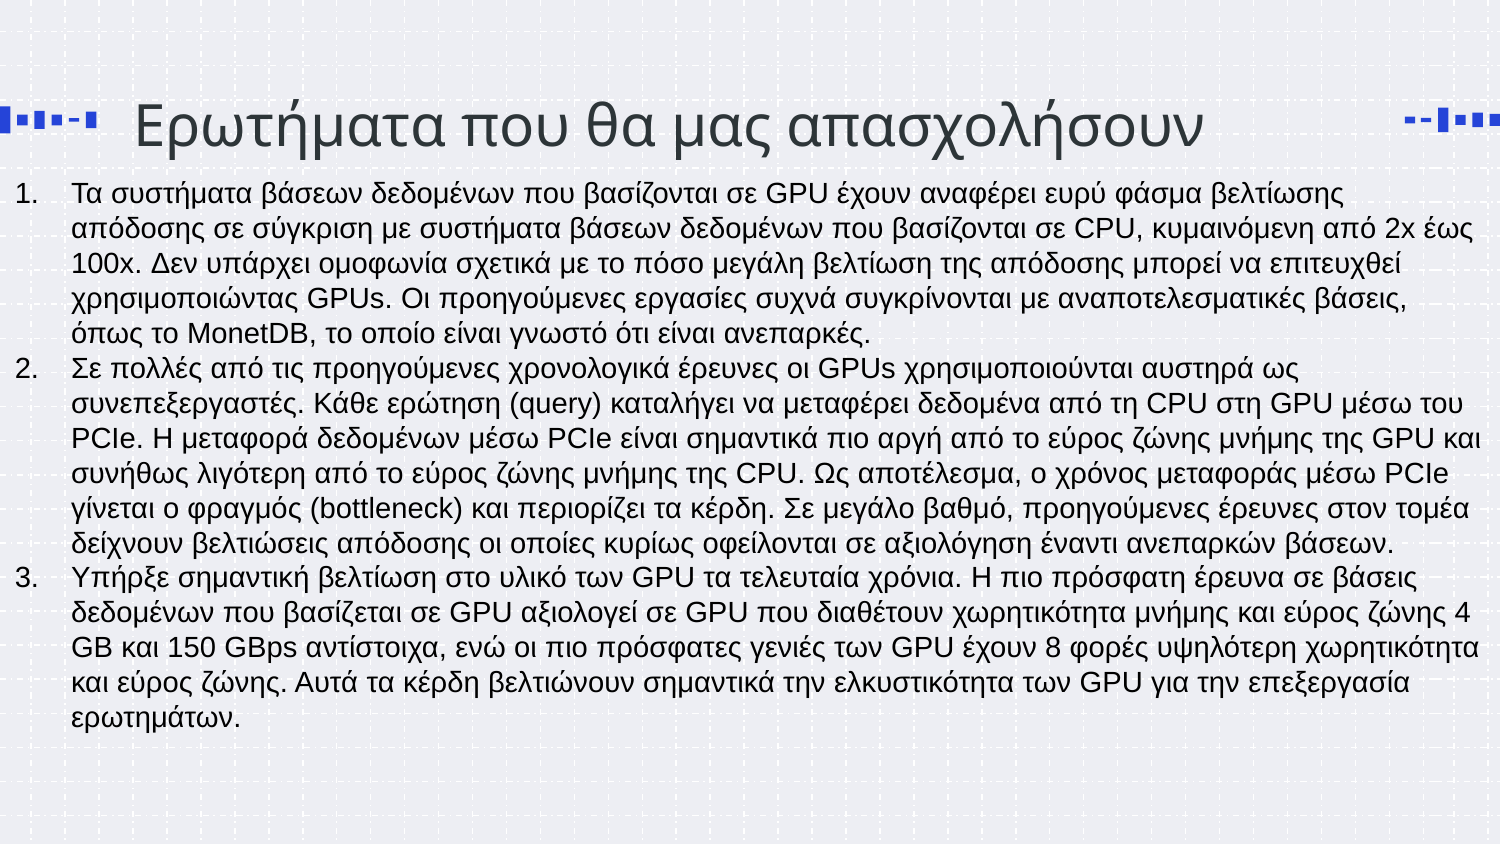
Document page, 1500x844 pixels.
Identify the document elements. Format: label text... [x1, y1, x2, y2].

text_box Τα συστήματα βάσεων δεδομένων που βασίζονται σε GPU έχουν αναφέρει ευρύ φάσμα βελτίωσης απόδοσης σε σύγκριση με συστήματα βάσεων δεδομένων που βασίζονται σε CPU, κυμαινόμενη από 2x έως 100x. Δεν υπάρχει ομοφωνία σχετικά με το πόσο μεγάλη βελτίωση της απόδοσης μπορεί να επιτευχθεί χρησιμοποιώντας GPUs. Οι προηγούμενες εργασίες συχνά συγκρίνονται με αναποτελεσματικές βάσεις, όπως το MonetDB, το οποίο είναι γνωστό ότι είναι ανεπαρκές. Σε πολλές από τις προηγούμενες χρονολογικά έρευνες οι GPUs χρησιμοποιούνται αυστηρά ως συνεπεξεργαστές. Κάθε ερώτηση (query) καταλήγει να μεταφέρει δεδομένα από τη CPU στη GPU μέσω του PCIe. Η μεταφορά δεδομένων μέσω PCIe είναι σημαντικά πιο αργή από το εύρος ζώνης μνήμης της GPU και συνήθως λιγότερη από το εύρος ζώνης μνήμης της CPU. Ως αποτέλεσμα, ο χρόνος μεταφοράς μέσω PCIe γίνεται ο φραγμός (bottleneck) και περιορίζει τα κέρδη. Σε μεγάλο βαθμό, προηγούμενες έρευνες στον τομέα δείχνουν βελτιώσεις απόδοσης οι οποίες κυρίως οφείλονται σε αξιολόγηση έναντι ανεπαρκών βάσεων. Υπήρξε σημαντική βελτίωση στο υλικό των GPU τα τελευταία χρόνια. Η πιο πρόσφατη έρευνα σε βάσεις δεδομένων που βασίζεται σε GPU αξιολογεί σε GPU που διαθέτουν χωρητικότητα μνήμης και εύρος ζώνης 4 GB και 150 GBps αντίστοιχα, ενώ οι πιο πρόσφατες γενιές των GPU έχουν 8 φορές υψηλότερη χωρητικότητα και εύρος ζώνης. Αυτά τα κέρδη βελτιώνουν σημαντικά την ελκυστικότητα των GPU για την επεξεργασία ερωτημάτων. [0, 166, 1500, 741]
title Ερωτήματα που θα μας απασχολήσουν [118, 72, 1382, 166]
